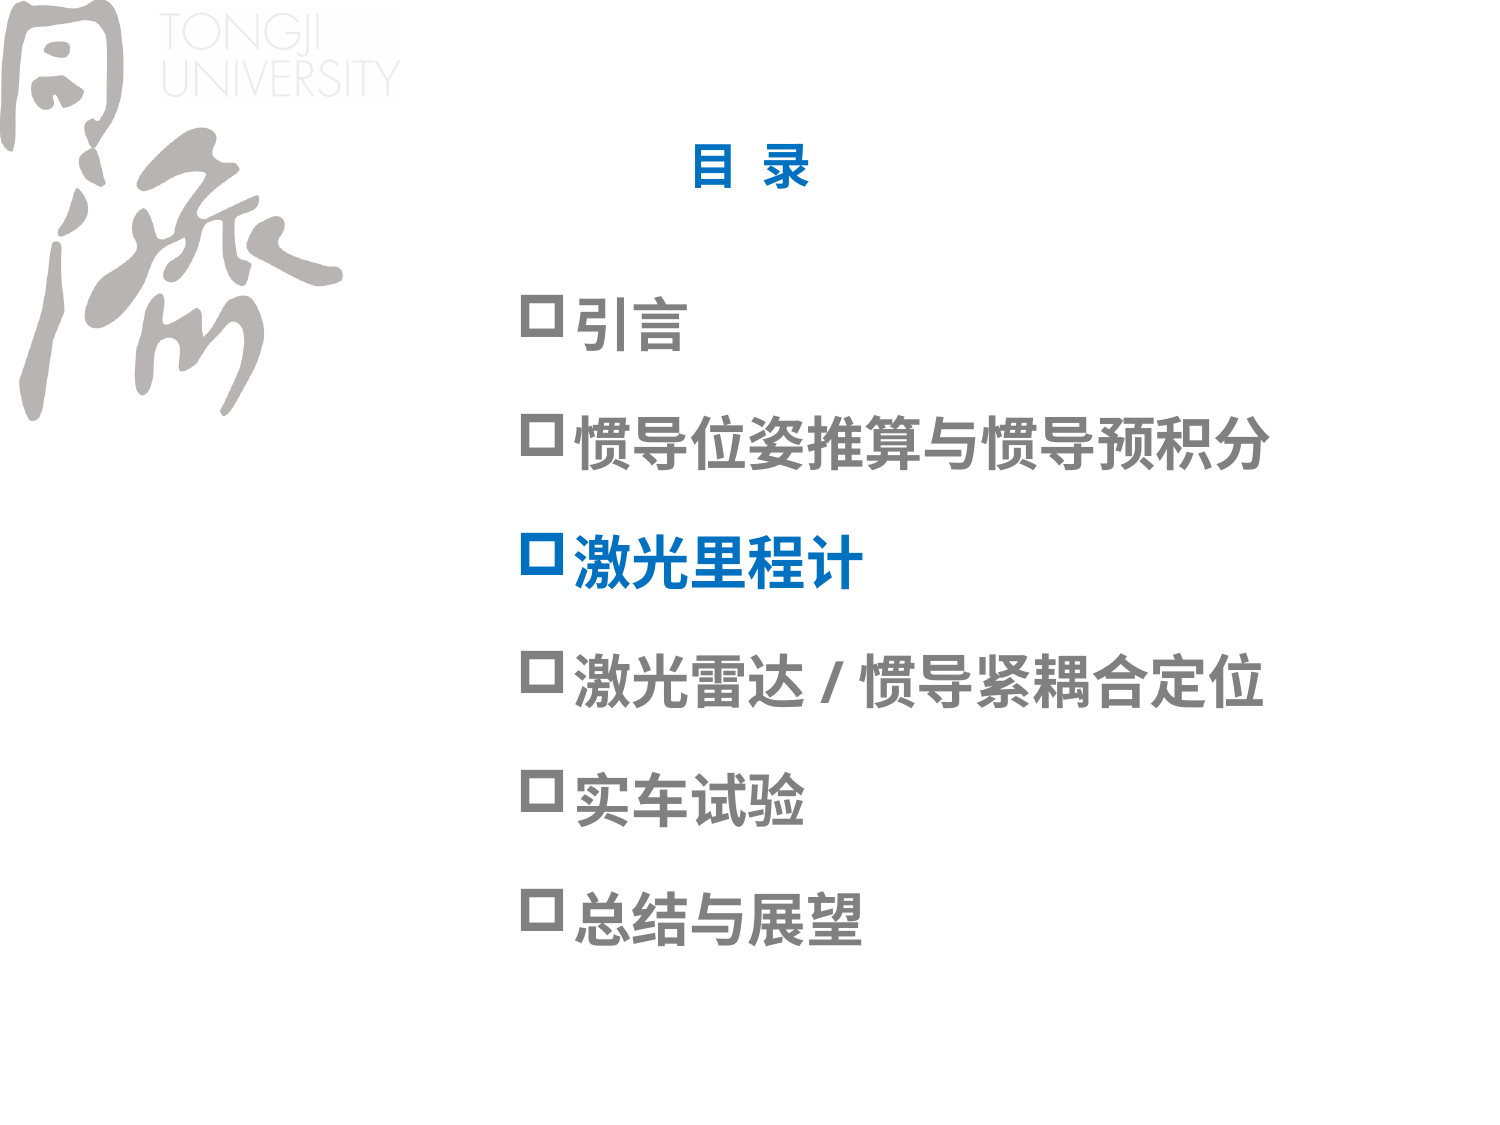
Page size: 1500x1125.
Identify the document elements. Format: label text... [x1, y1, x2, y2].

text_box 目 录 [688, 140, 812, 197]
text_box 引言 惯导位姿推算与惯导预积分 激光里程计 激光雷达/惯导紧耦合定位 实车试验 总结与展望 [501, 231, 1416, 1012]
